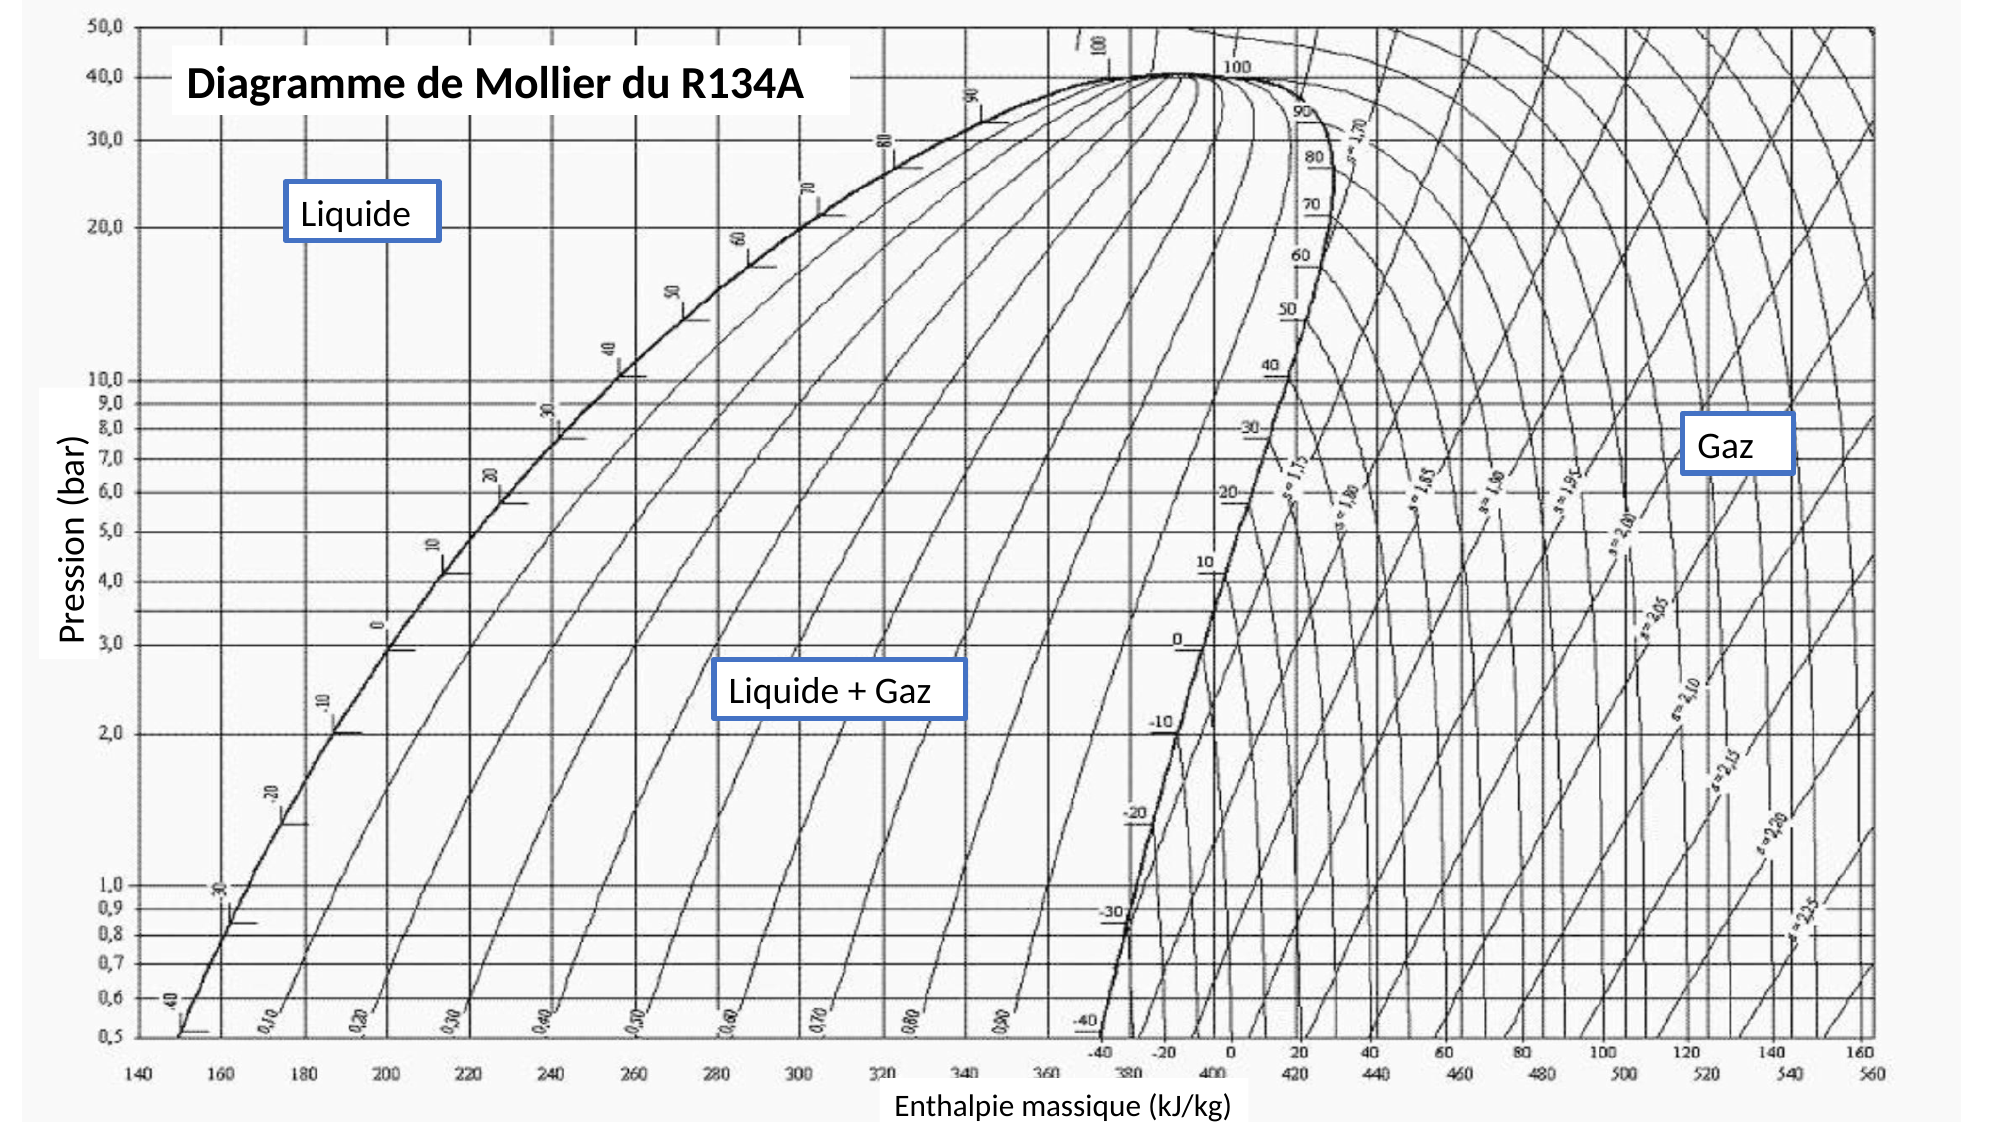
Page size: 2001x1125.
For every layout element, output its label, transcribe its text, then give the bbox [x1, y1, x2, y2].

text_box Liquide [285, 181, 430, 241]
text_box Pression (bar) [38, 387, 99, 660]
text_box Diagramme de Mollier du R134A [171, 45, 430, 115]
picture [430, 0, 1553, 1125]
text_box Gaz [1682, 413, 1794, 474]
